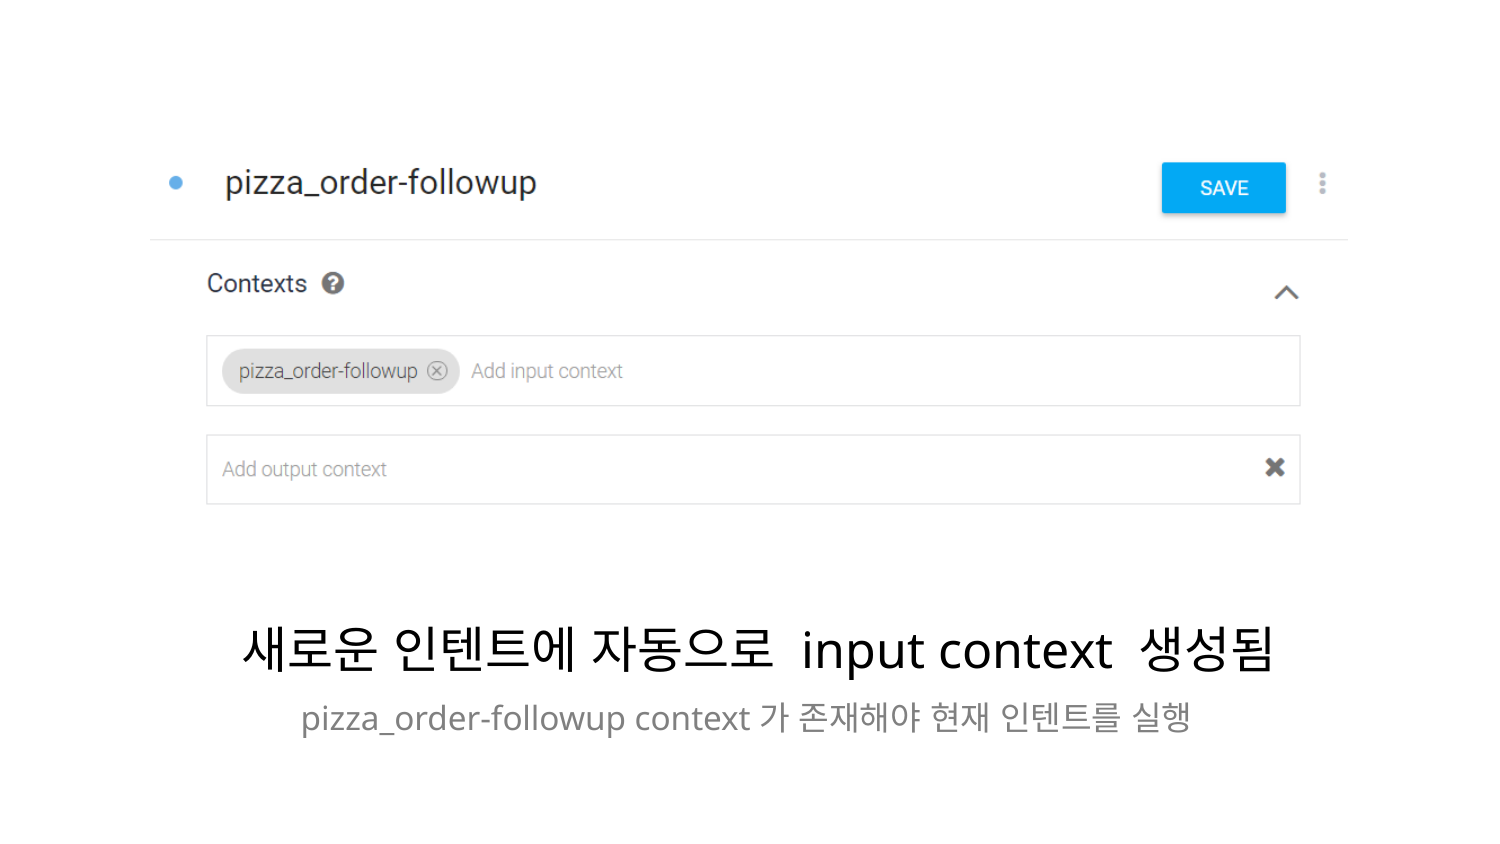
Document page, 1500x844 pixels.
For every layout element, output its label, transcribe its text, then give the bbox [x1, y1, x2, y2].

text_box 새로운 인텐트에 자동으로 input context 생성됨 [227, 610, 1292, 686]
text_box pizza_order-followup context가 존재해야 현재 인텐트를 실행 [285, 690, 1208, 745]
picture [150, 149, 1348, 526]
